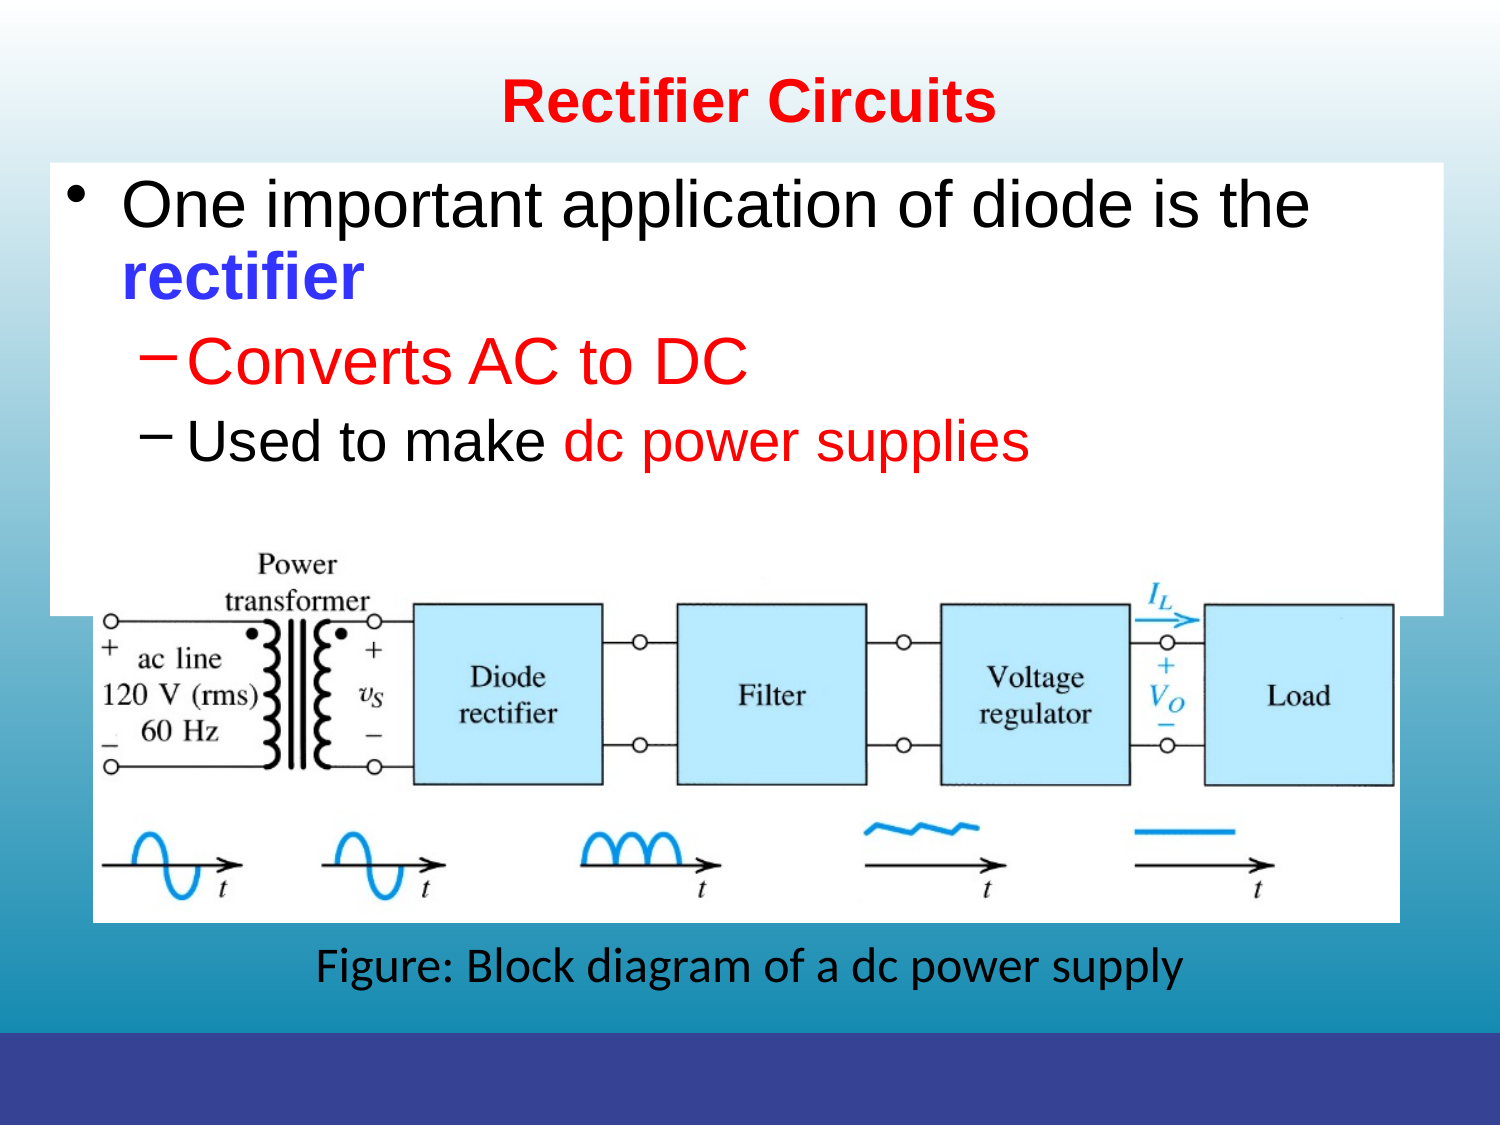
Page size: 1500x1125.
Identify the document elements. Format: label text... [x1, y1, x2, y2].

picture [93, 549, 1401, 924]
list One important application of diode is the rectifier Converts AC to DC Used to make dc power supplies [50, 162, 1444, 617]
text_box Figure: Block diagram of a dc power supply [224, 931, 1275, 1000]
title Rectifier Circuits [75, 45, 1425, 150]
picture [0, 1033, 1500, 1125]
